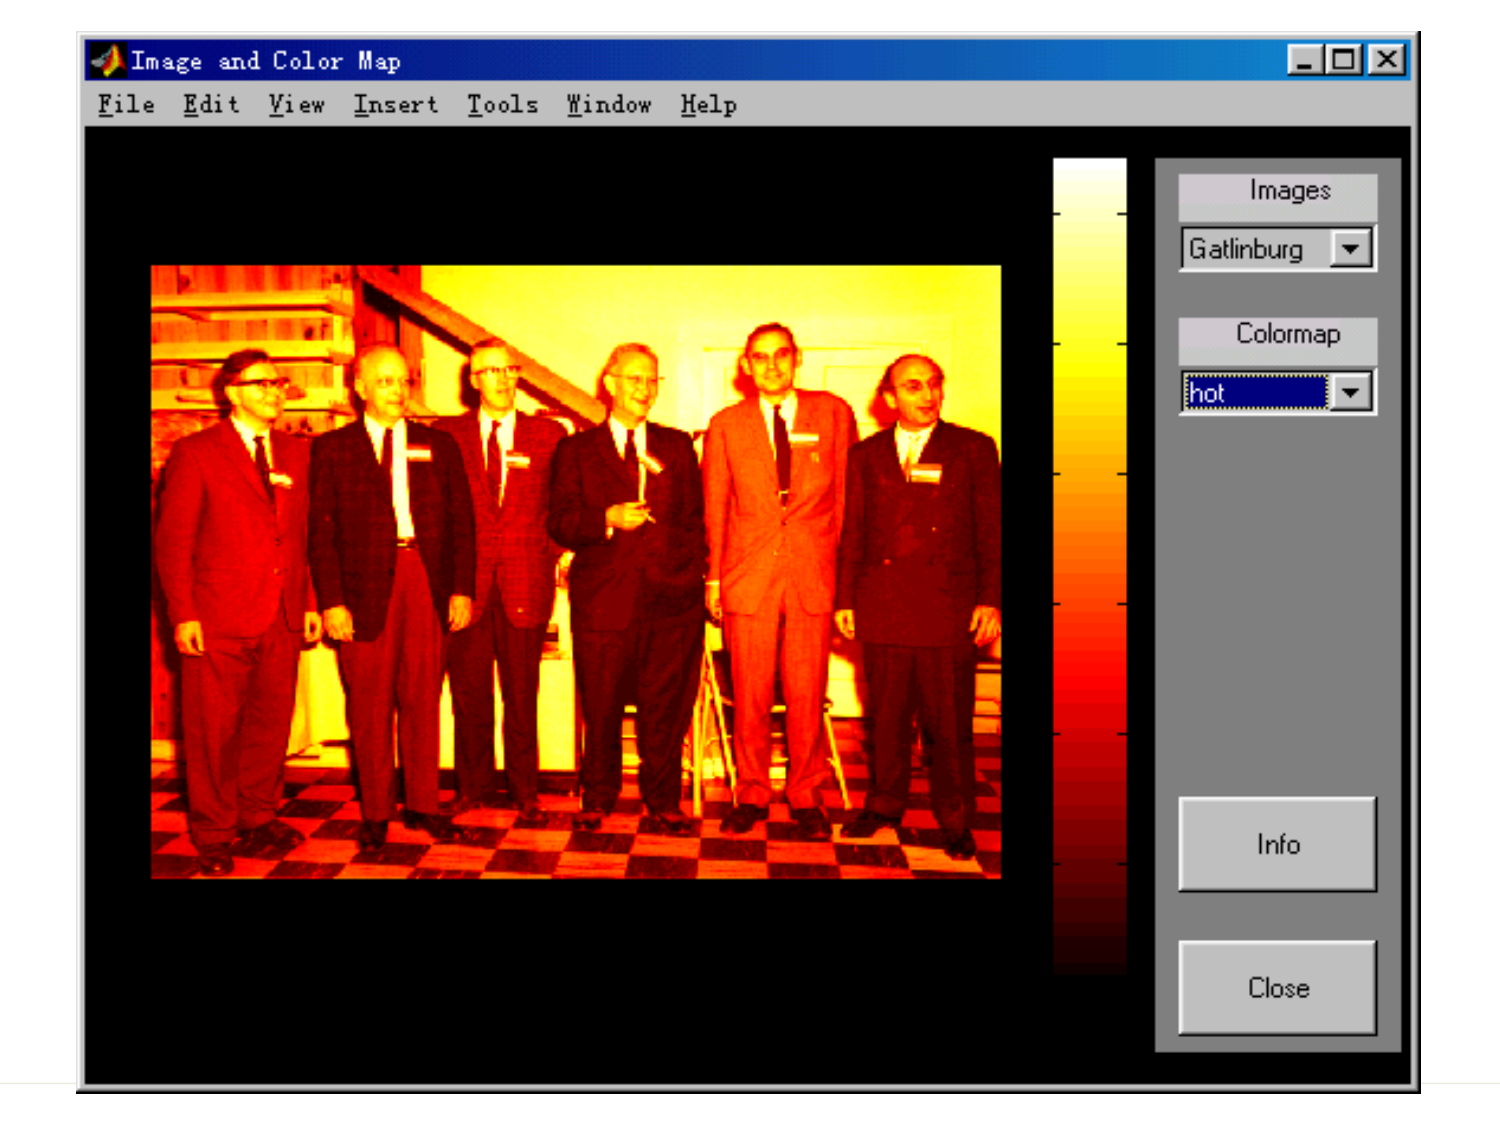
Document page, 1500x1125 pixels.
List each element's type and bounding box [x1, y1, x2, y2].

picture [76, 30, 1422, 1095]
